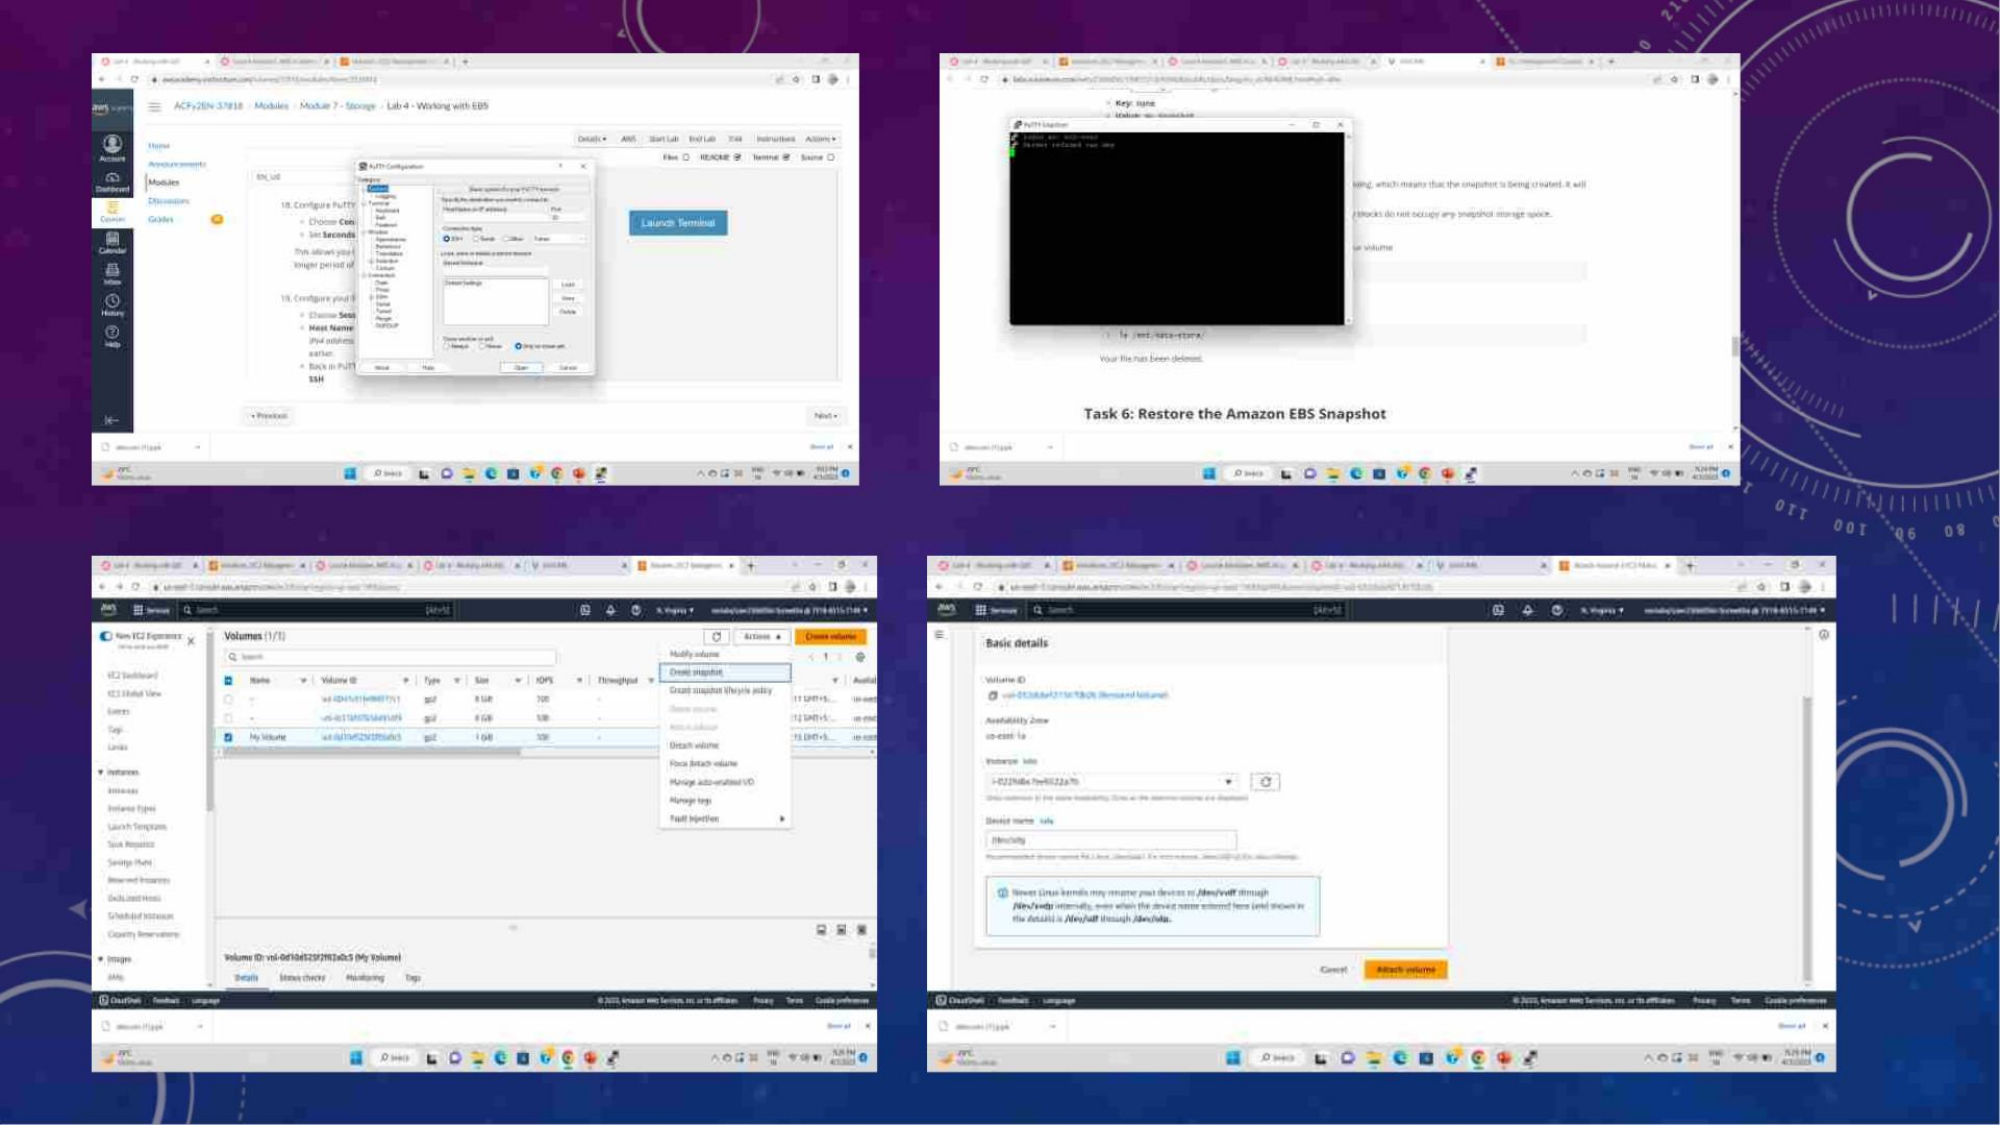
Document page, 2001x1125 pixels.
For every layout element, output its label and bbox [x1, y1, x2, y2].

text_box [0, 0, 2000, 1125]
